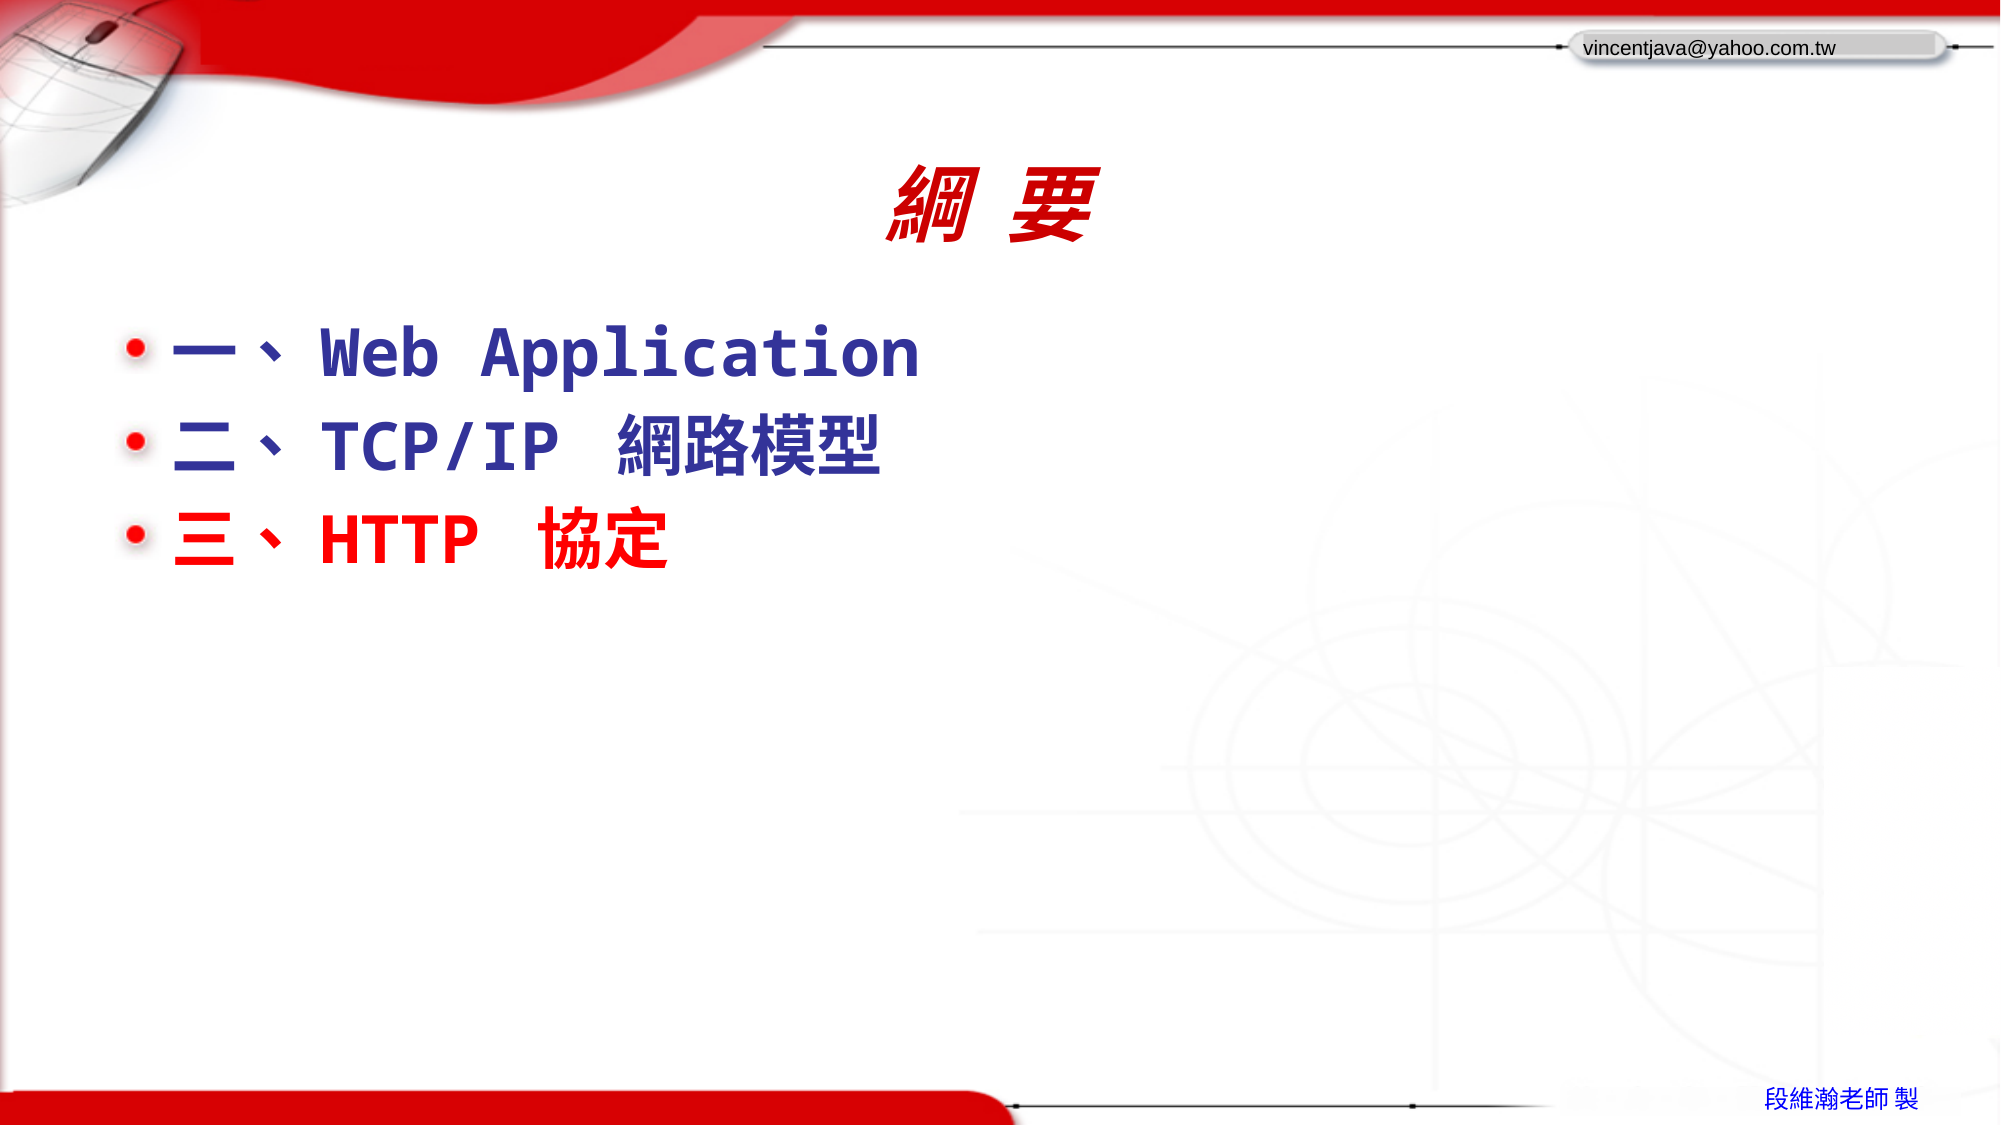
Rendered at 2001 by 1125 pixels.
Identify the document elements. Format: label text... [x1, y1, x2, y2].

list 一、Web Application 二、TCP/IP 網路模型 三、HTTP 協定 [99, 302, 1900, 1005]
picture [0, 0, 2001, 1125]
title 綱 要 [86, 136, 1887, 268]
